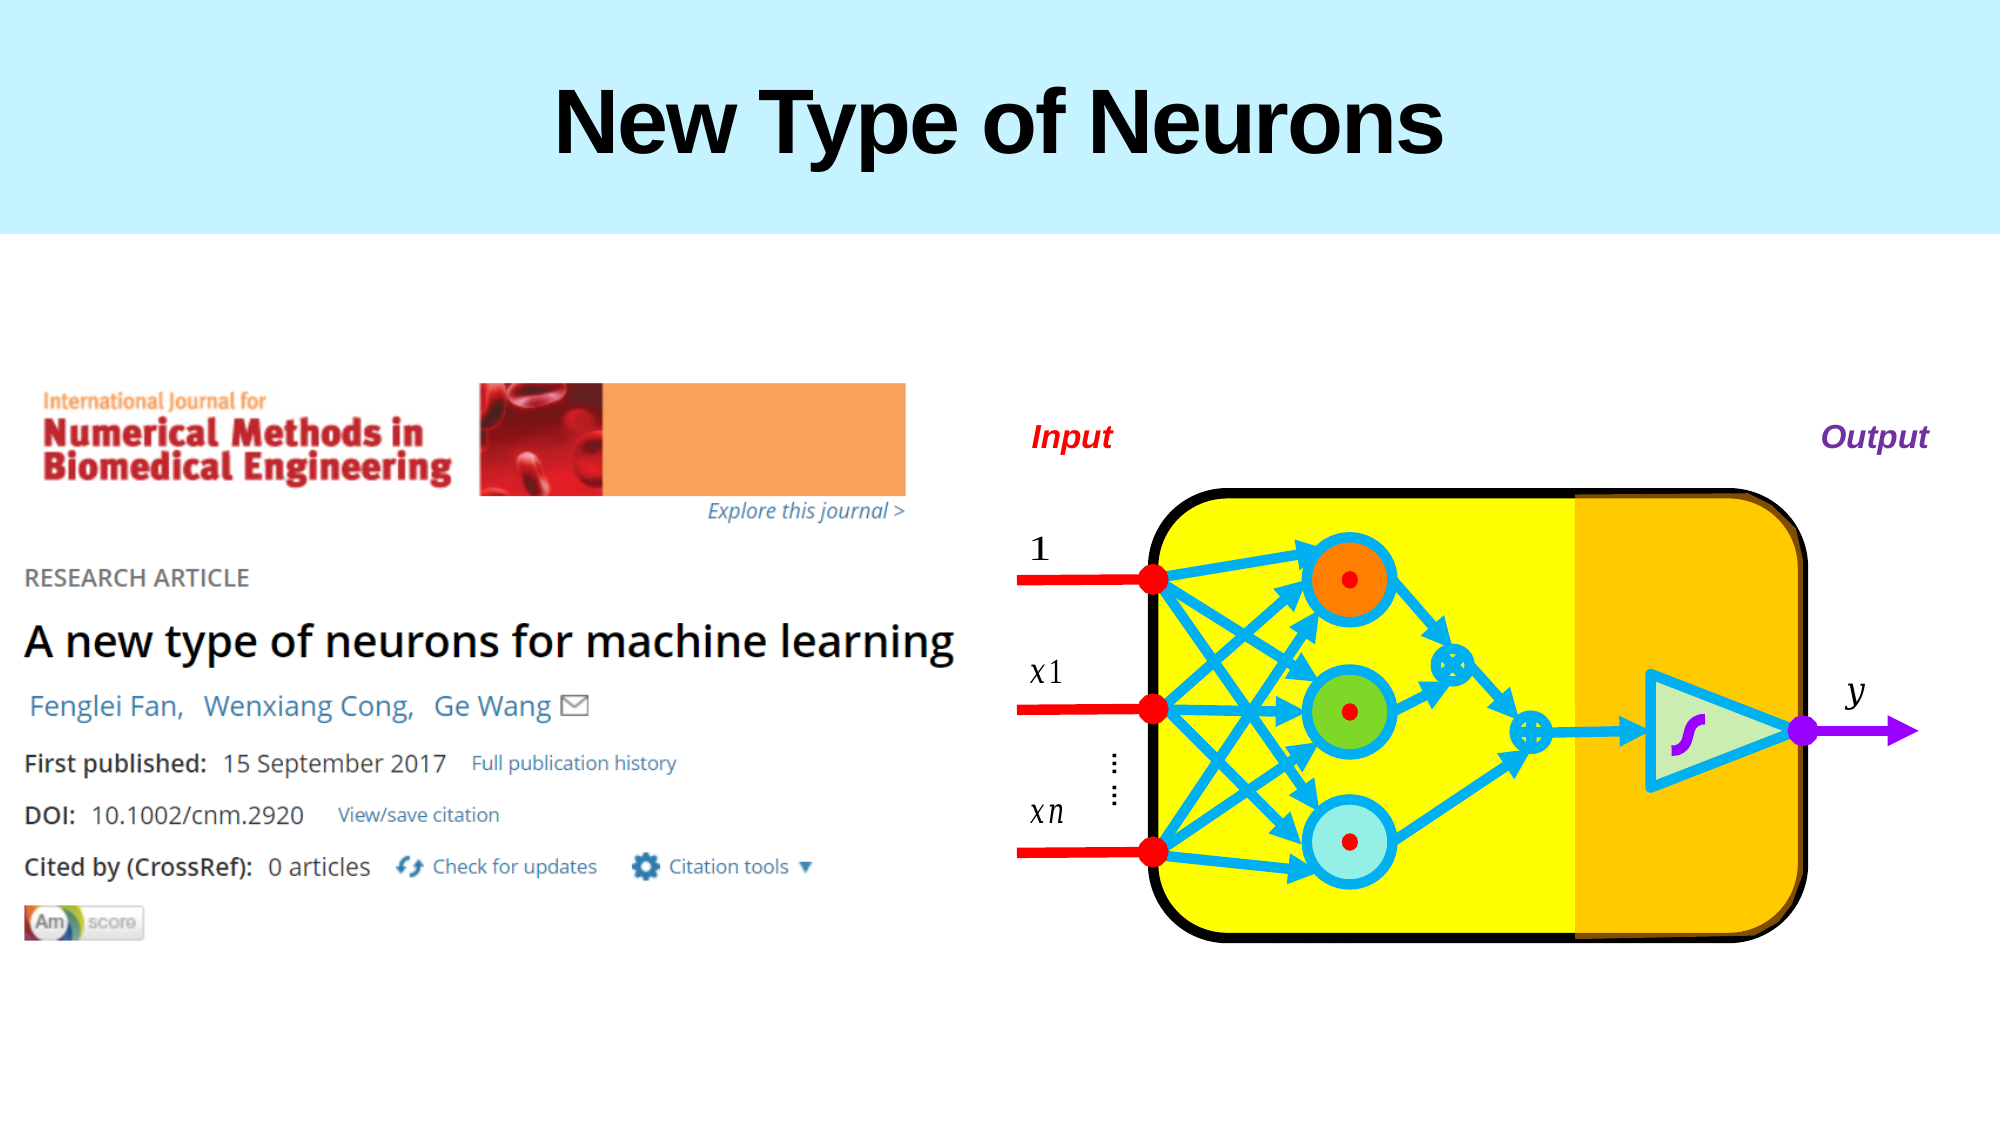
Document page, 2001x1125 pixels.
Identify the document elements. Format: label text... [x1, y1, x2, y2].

picture [1, 375, 1451, 956]
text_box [1016, 407, 1977, 940]
title New Type of Neurons [0, 0, 2000, 234]
